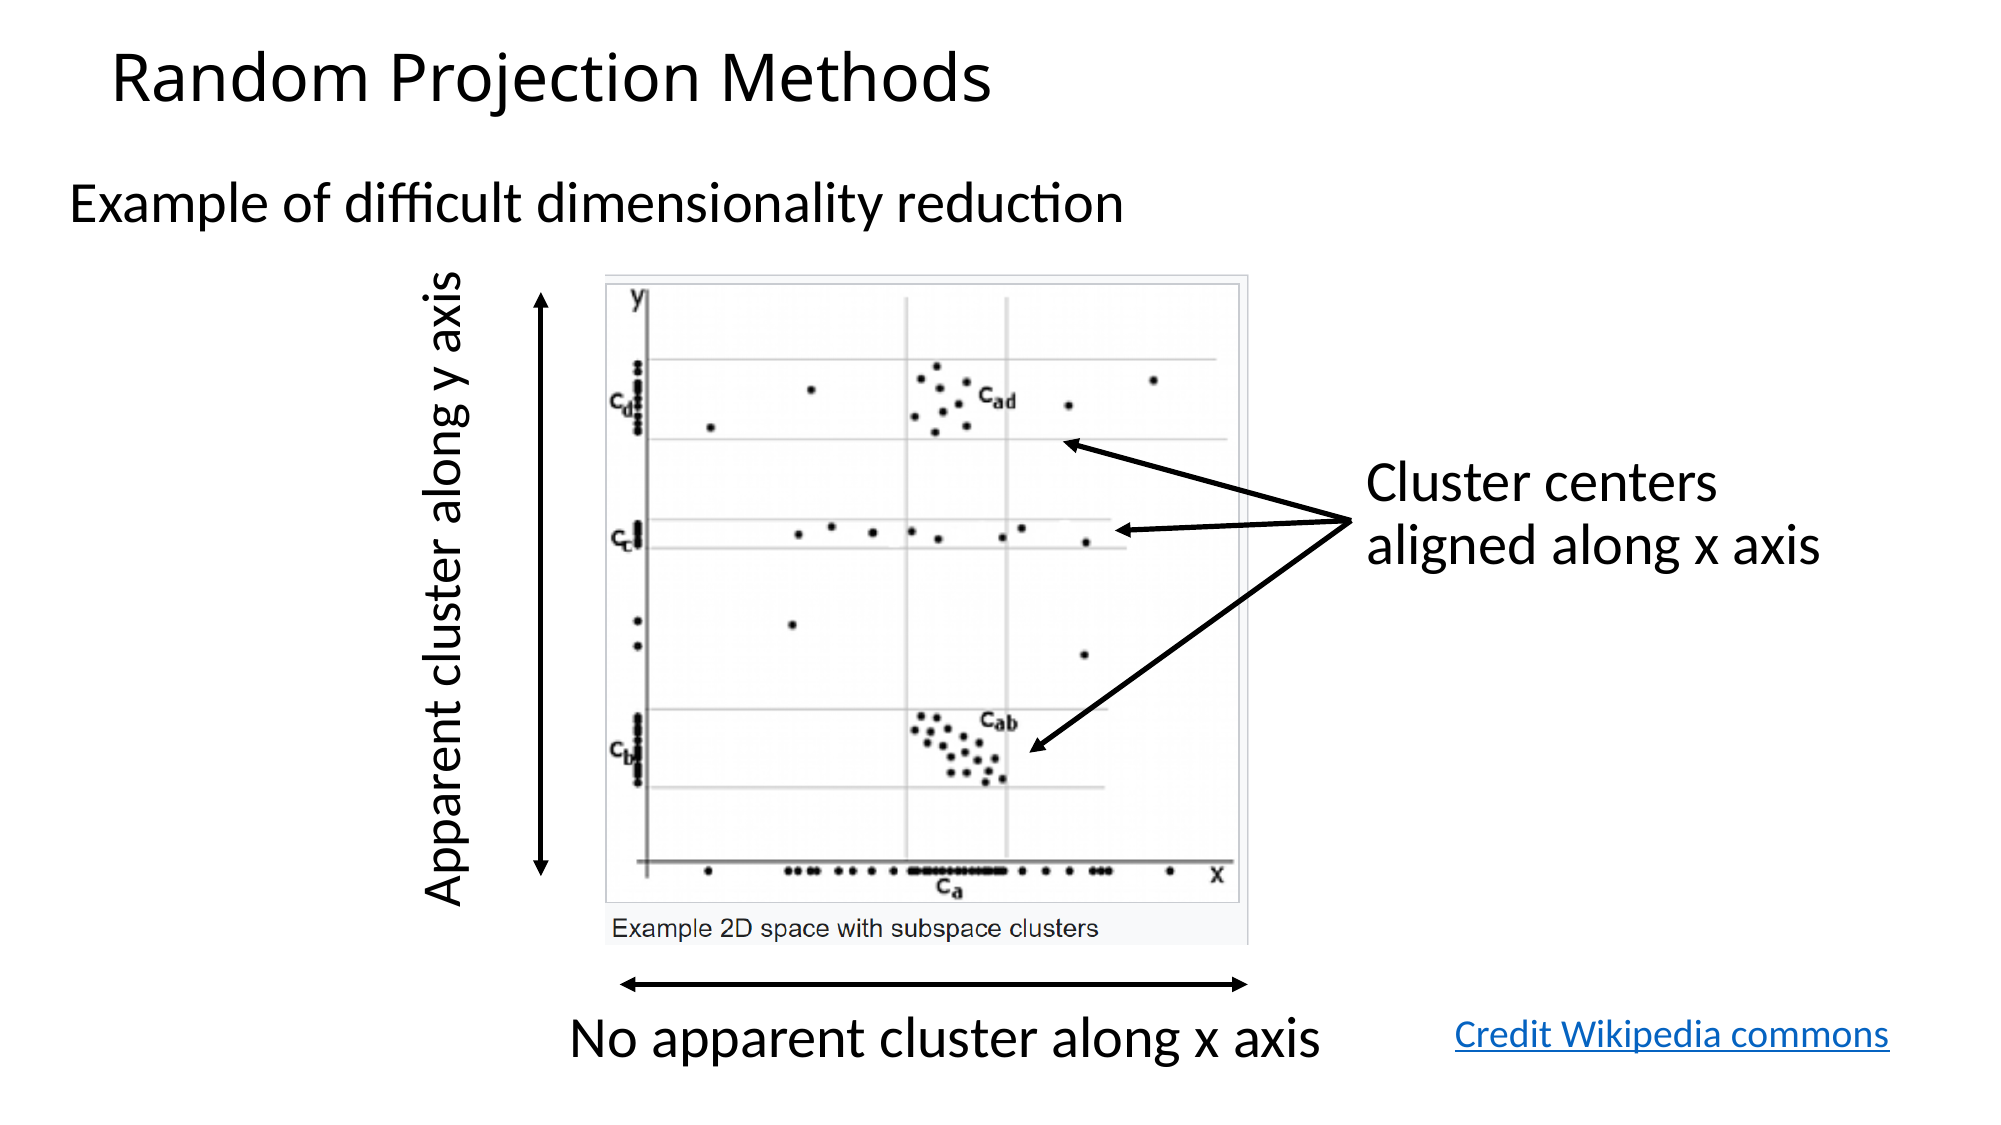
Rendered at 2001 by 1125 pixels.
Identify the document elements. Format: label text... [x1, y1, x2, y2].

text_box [1062, 441, 1352, 520]
list Example of difficult dimensionality reduction [54, 164, 1222, 260]
text_box Apparent cluster along y axis [405, 246, 495, 932]
title Random Projection Methods [95, 36, 1821, 124]
text_box Credit Wikipedia commons [1420, 1005, 1922, 1064]
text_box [1114, 520, 1352, 531]
text_box Cluster centers aligned along x axis [1352, 443, 1887, 598]
text_box No apparent cluster along x axis [540, 999, 1352, 1088]
picture [604, 259, 1259, 945]
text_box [1029, 520, 1352, 753]
